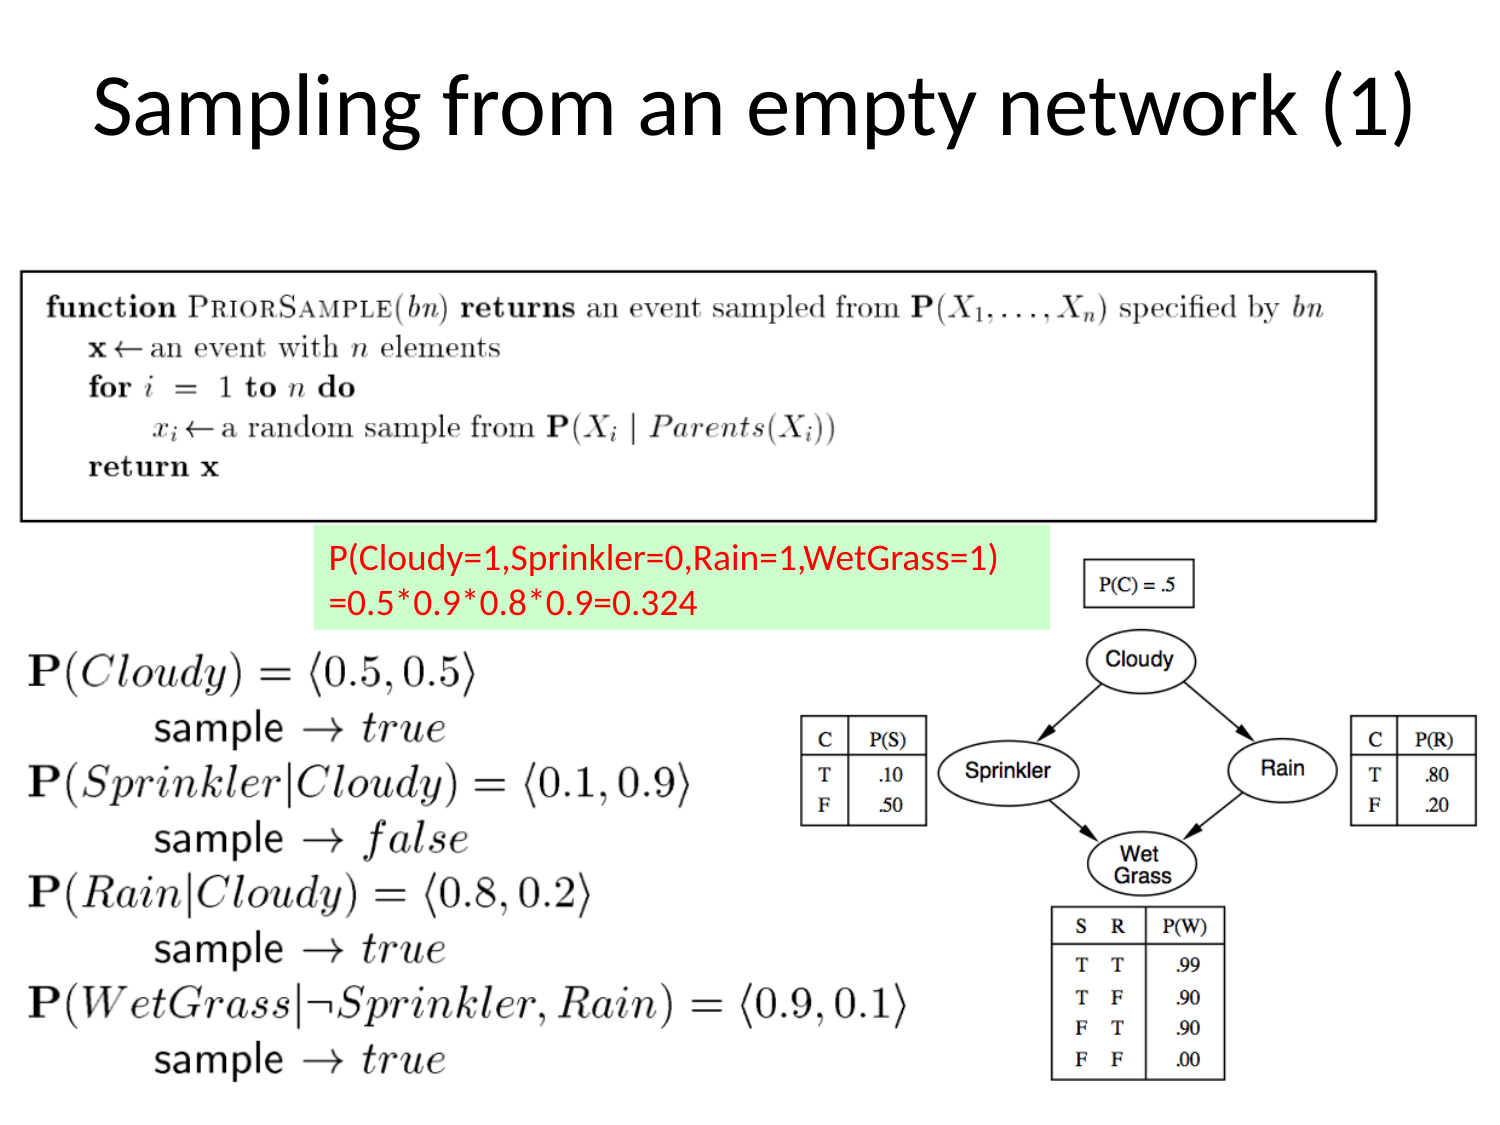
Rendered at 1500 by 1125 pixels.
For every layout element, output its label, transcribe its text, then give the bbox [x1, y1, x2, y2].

title Sampling from an empty network (1) [77, 50, 1450, 163]
picture [12, 262, 1488, 1093]
